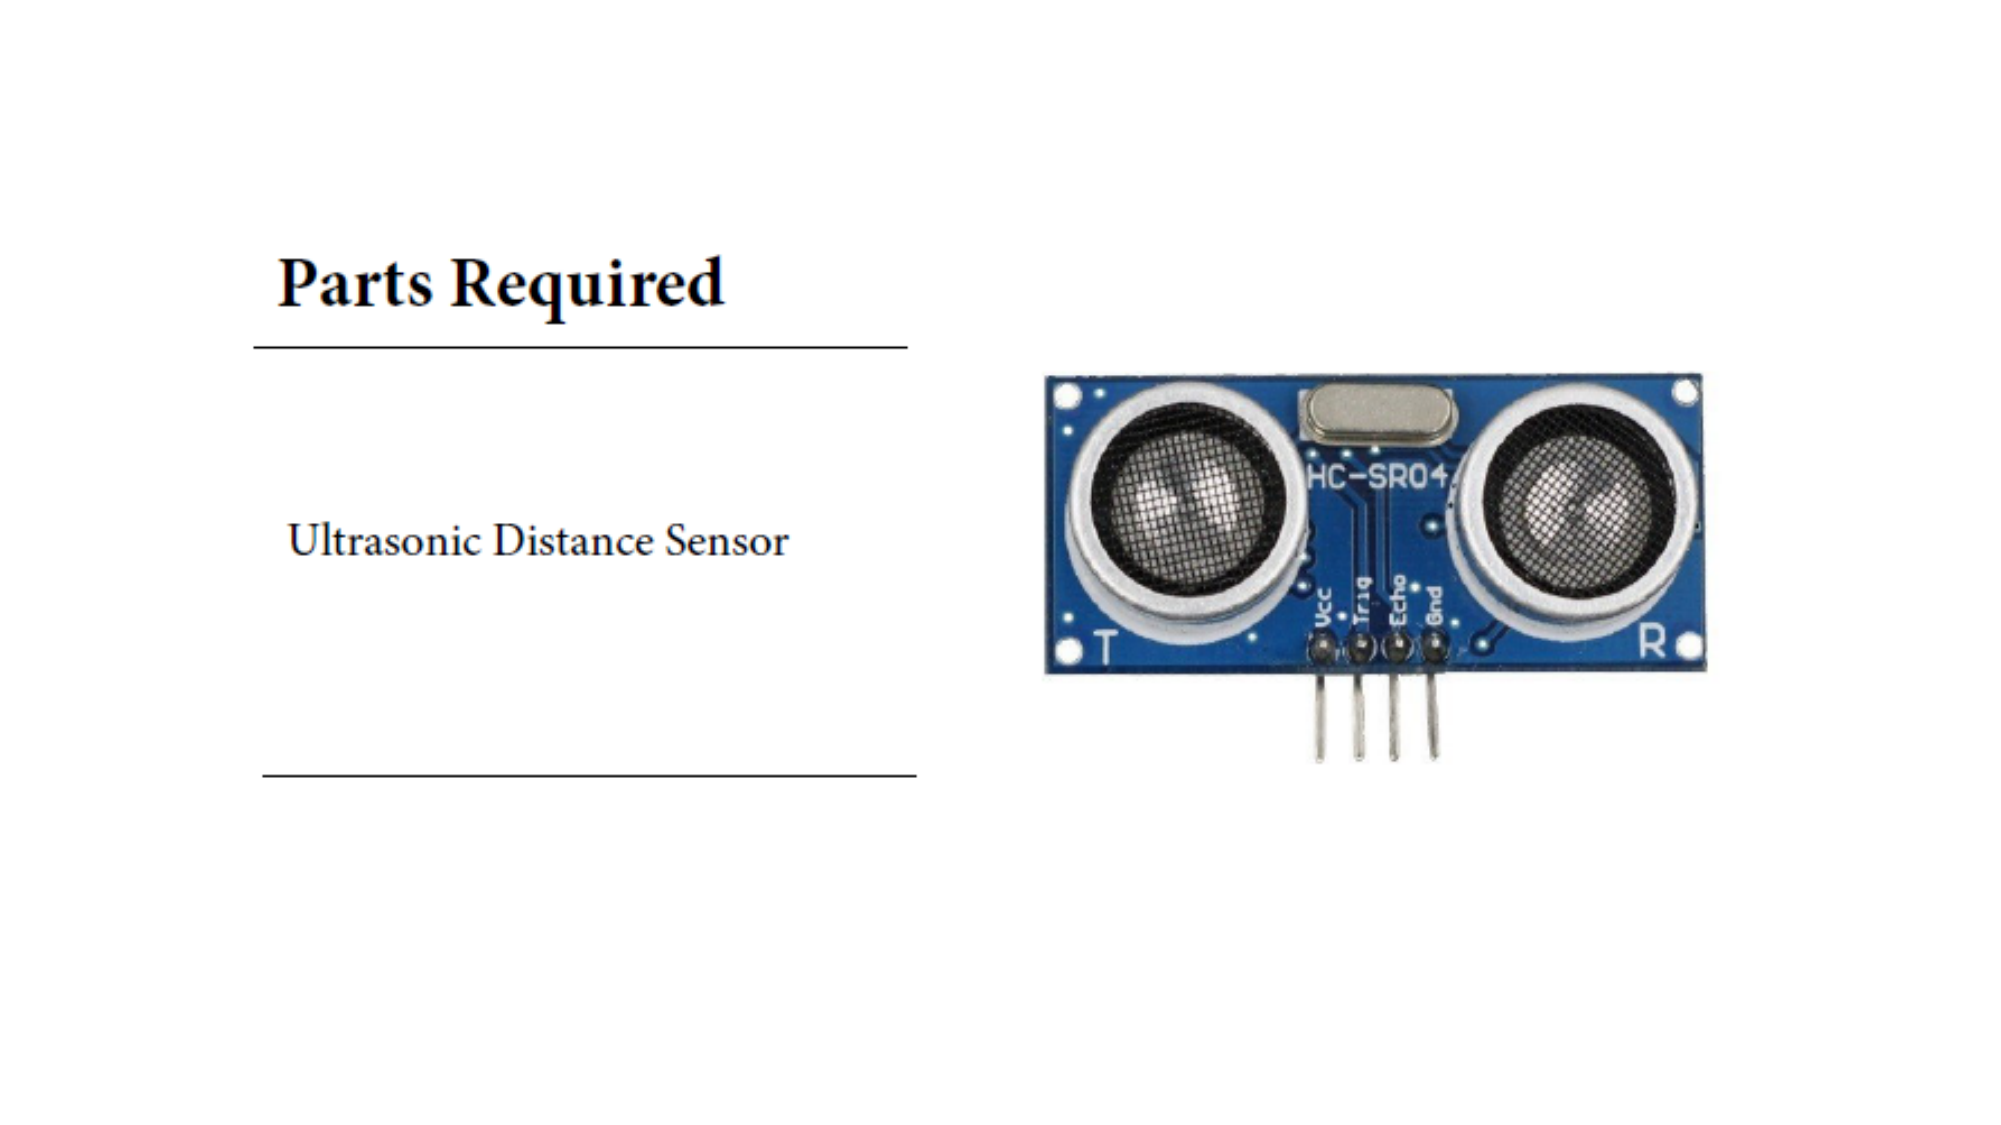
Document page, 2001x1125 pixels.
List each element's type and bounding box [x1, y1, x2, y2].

picture [168, 199, 1903, 926]
